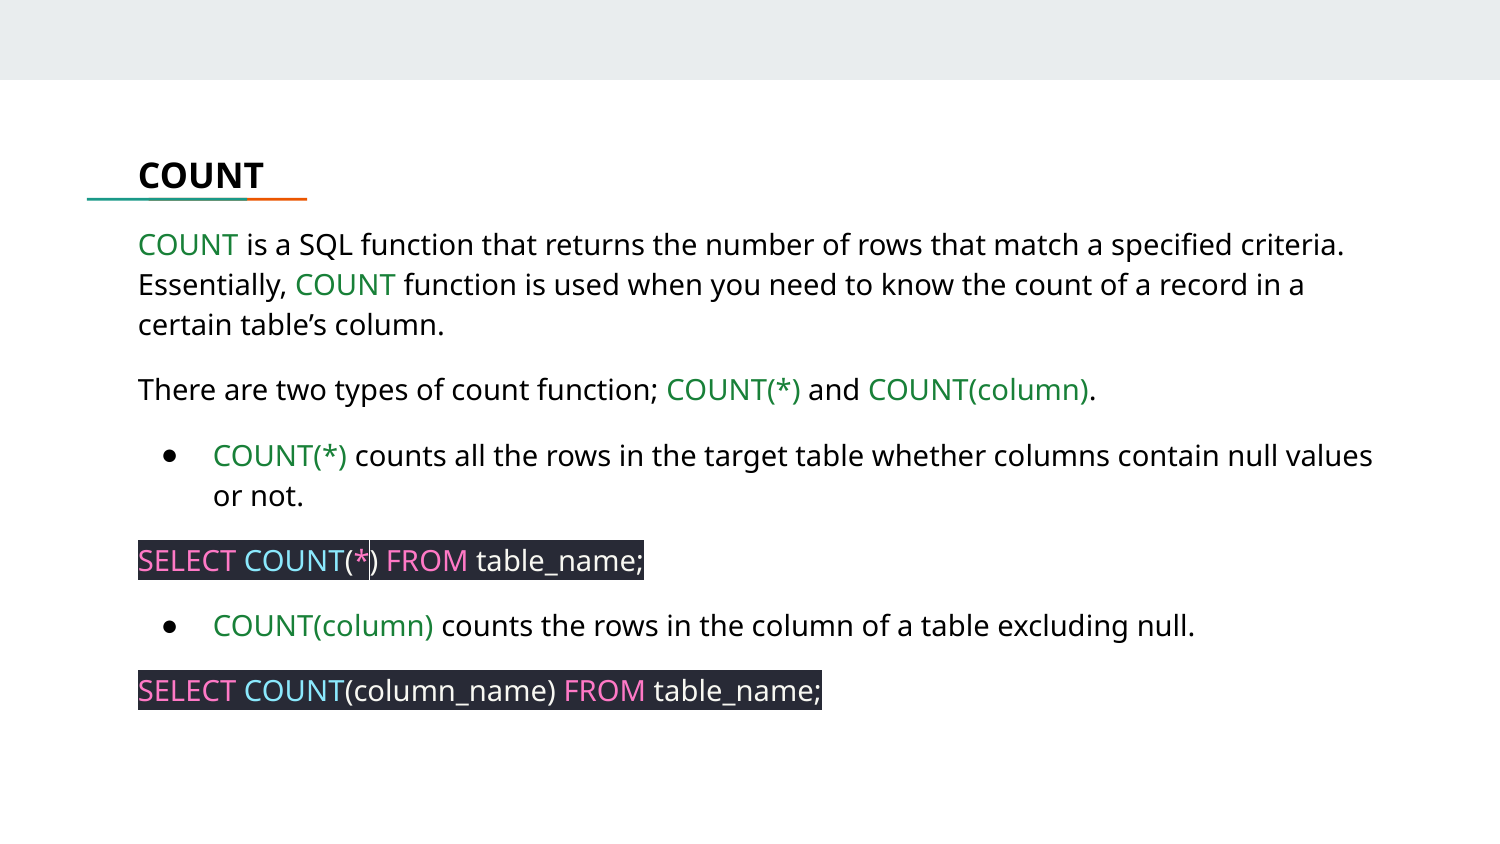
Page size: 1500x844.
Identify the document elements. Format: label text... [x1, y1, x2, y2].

list COUNT COUNT is a SQL function that returns the number of rows that match a specified criteria. Essentially, COUNT function is used when you need to know the count of a record in a certain table’s column. There are two types of count function; COUNT(*) and COUNT(column). COUNT(*) counts all the rows in the target table whether columns contain null values or not. SELECT COUNT(*) FROM table_name; COUNT(column) counts the rows in the column of a table excluding null. SELECT COUNT(column_name) FROM table_name; [123, 132, 1393, 774]
